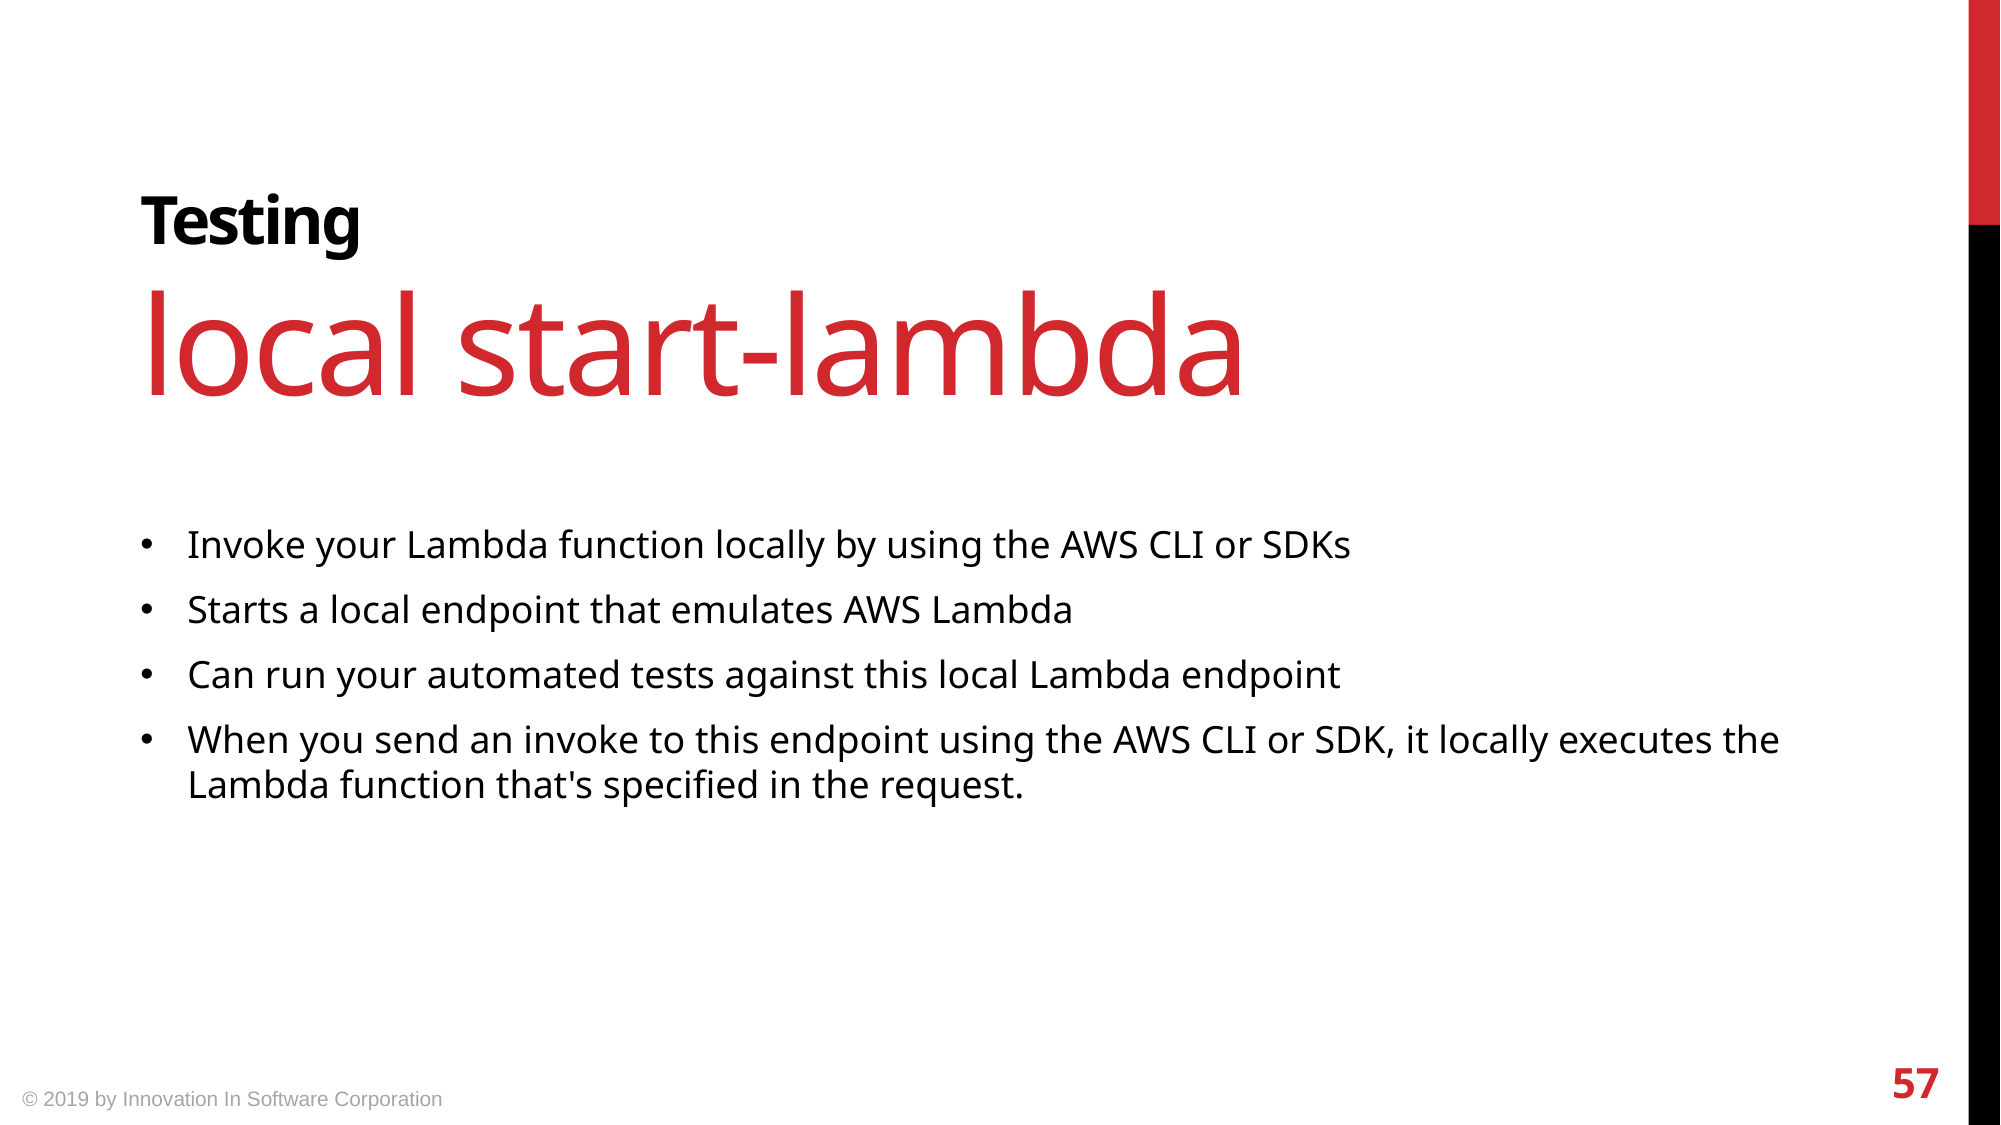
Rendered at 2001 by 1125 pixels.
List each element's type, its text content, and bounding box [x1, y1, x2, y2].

list Invoke your Lambda function locally by using the AWS CLI or SDKs Starts a local endpoint that emulates AWS Lambda Can run your automated tests against this local Lambda endpoint When you send an invoke to this endpoint using the AWS CLI or SDK, it locally executes the Lambda function that's specified in the request. [125, 513, 1832, 996]
slide_number 57 [1739, 1045, 1956, 1125]
footer © 2019 by Innovation In Software Corporation [7, 1078, 758, 1125]
title Testing local start-lambda [125, 133, 1617, 431]
